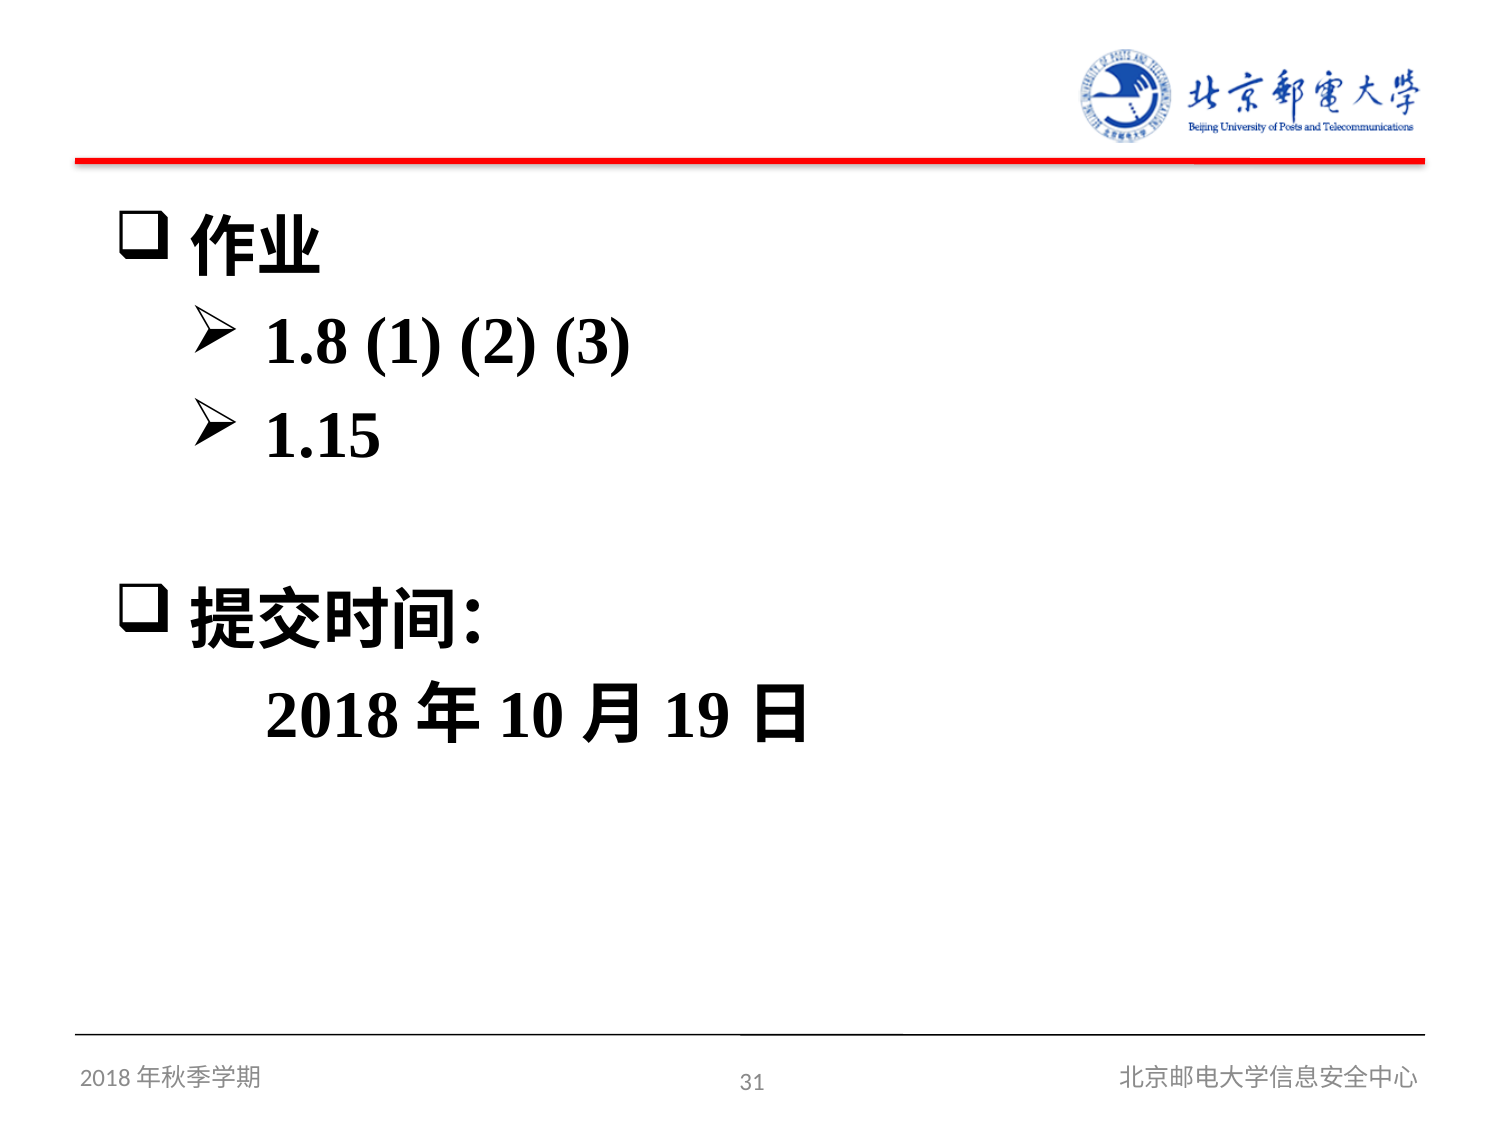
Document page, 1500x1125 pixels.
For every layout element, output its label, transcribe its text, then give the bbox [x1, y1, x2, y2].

footer 2018年秋季学期 [64, 1046, 432, 1107]
picture [1078, 49, 1425, 143]
list 作业 1.8 (1) (2) (3) 1.15 提交时间： 2018年10月19日 [99, 196, 1400, 1005]
slide_number 31 [577, 1050, 928, 1111]
